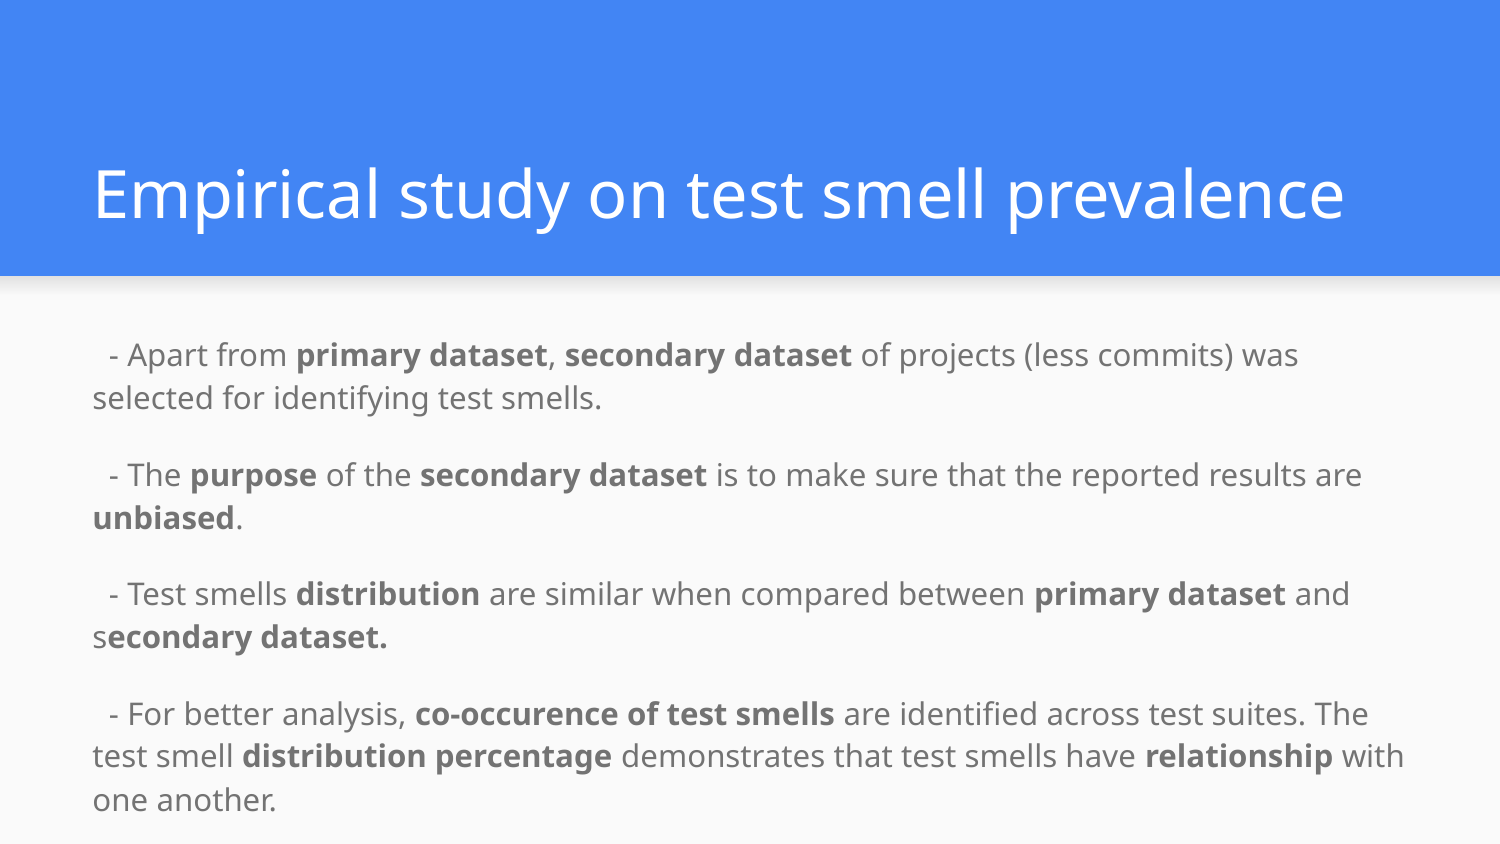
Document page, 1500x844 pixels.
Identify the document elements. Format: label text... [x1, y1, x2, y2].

list - Apart from primary dataset, secondary dataset of projects (less commits) was selected for identifying test smells. - The purpose of the secondary dataset is to make sure that the reported results are unbiased. - Test smells distribution are similar when compared between primary dataset and secondary dataset. - For better analysis, co-occurence of test smells are identified across test suites. The test smell distribution percentage demonstrates that test smells have relationship with one another. [77, 314, 1427, 760]
title Empirical study on test smell prevalence [77, 121, 1427, 248]
